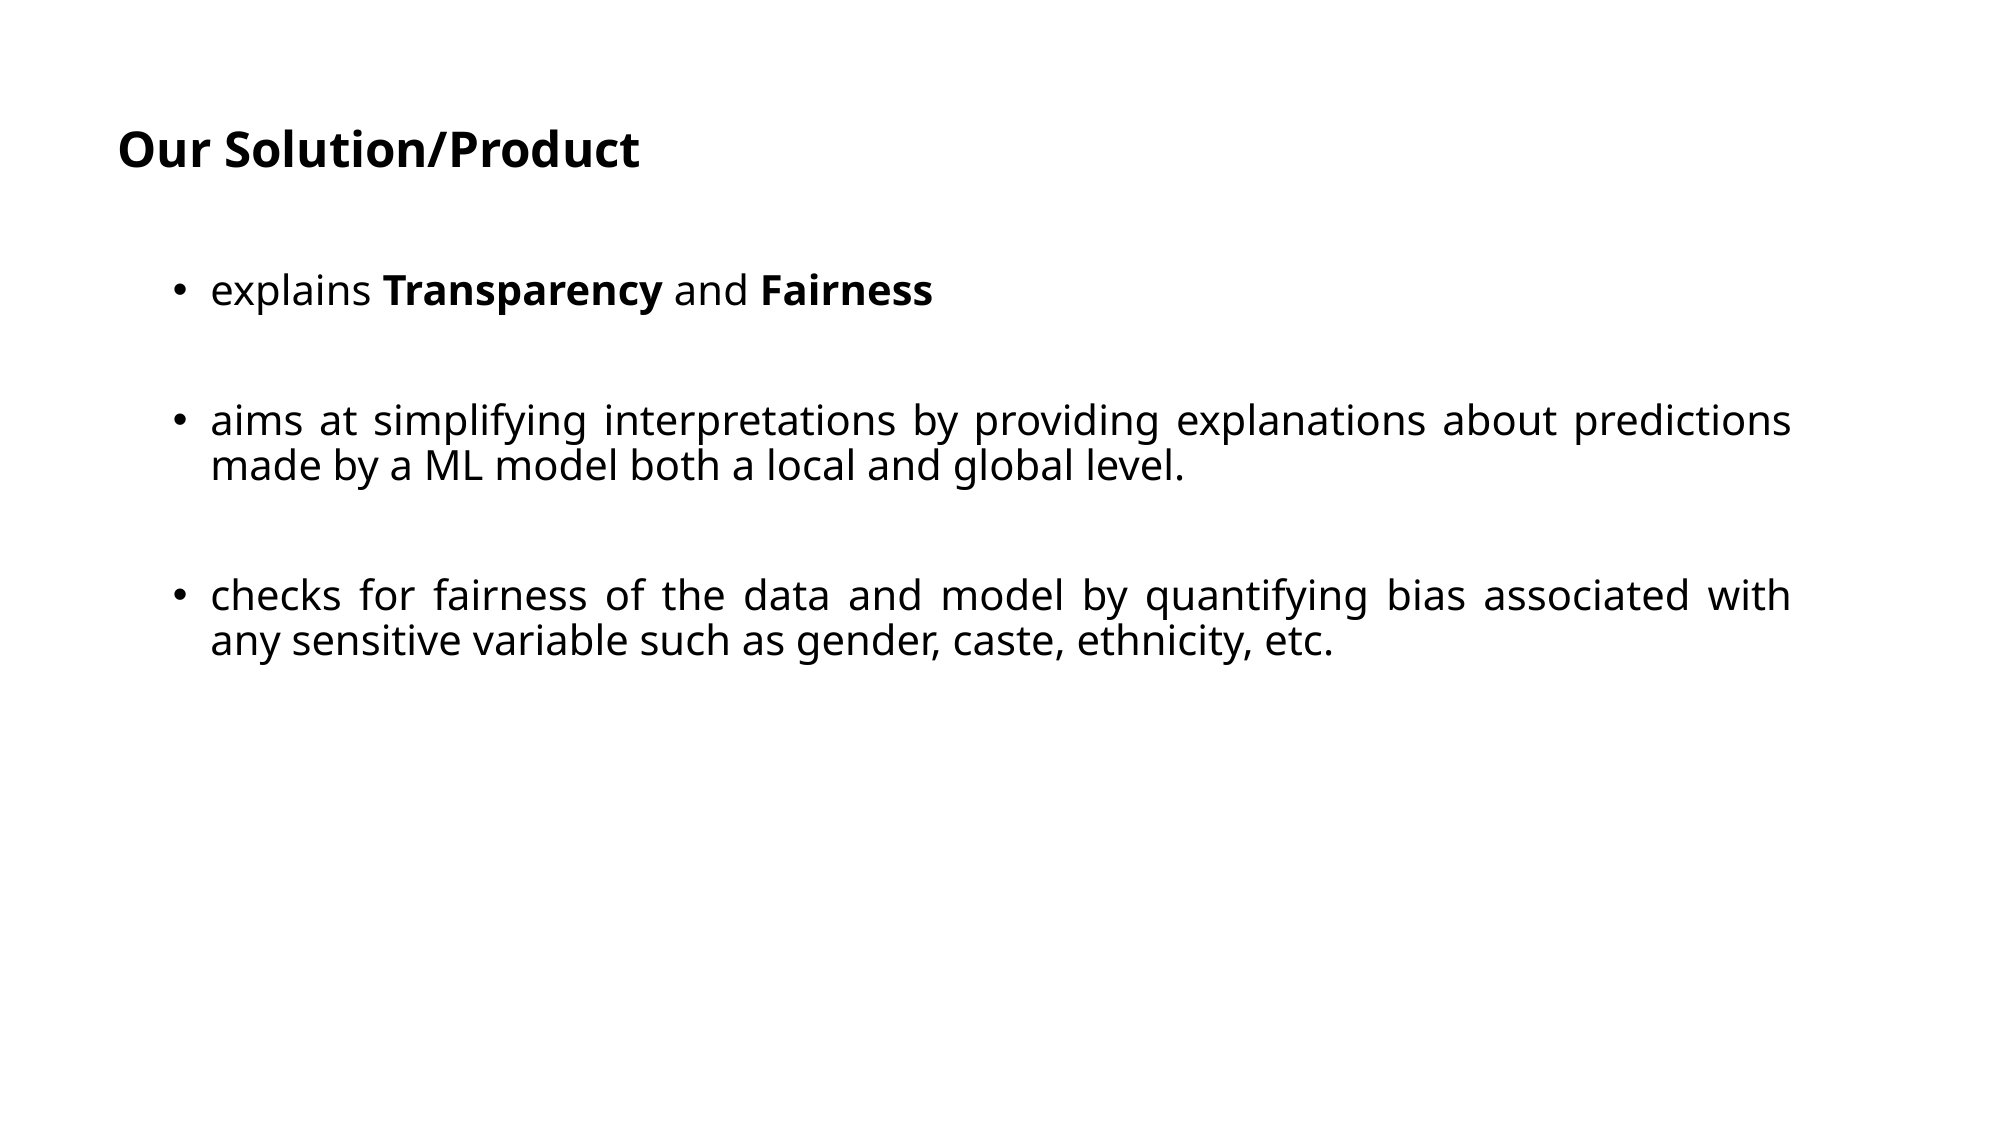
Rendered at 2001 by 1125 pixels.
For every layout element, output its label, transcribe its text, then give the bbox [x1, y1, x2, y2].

title Our Solution/Product [102, 117, 1828, 187]
list explains Transparency and Fairness aims at simplifying interpretations by providing explanations about predictions made by a ML model both a local and global level. checks for fairness of the data and model by quantifying bias associated with any sensitive variable such as gender, caste, ethnicity, etc. [82, 261, 1808, 976]
